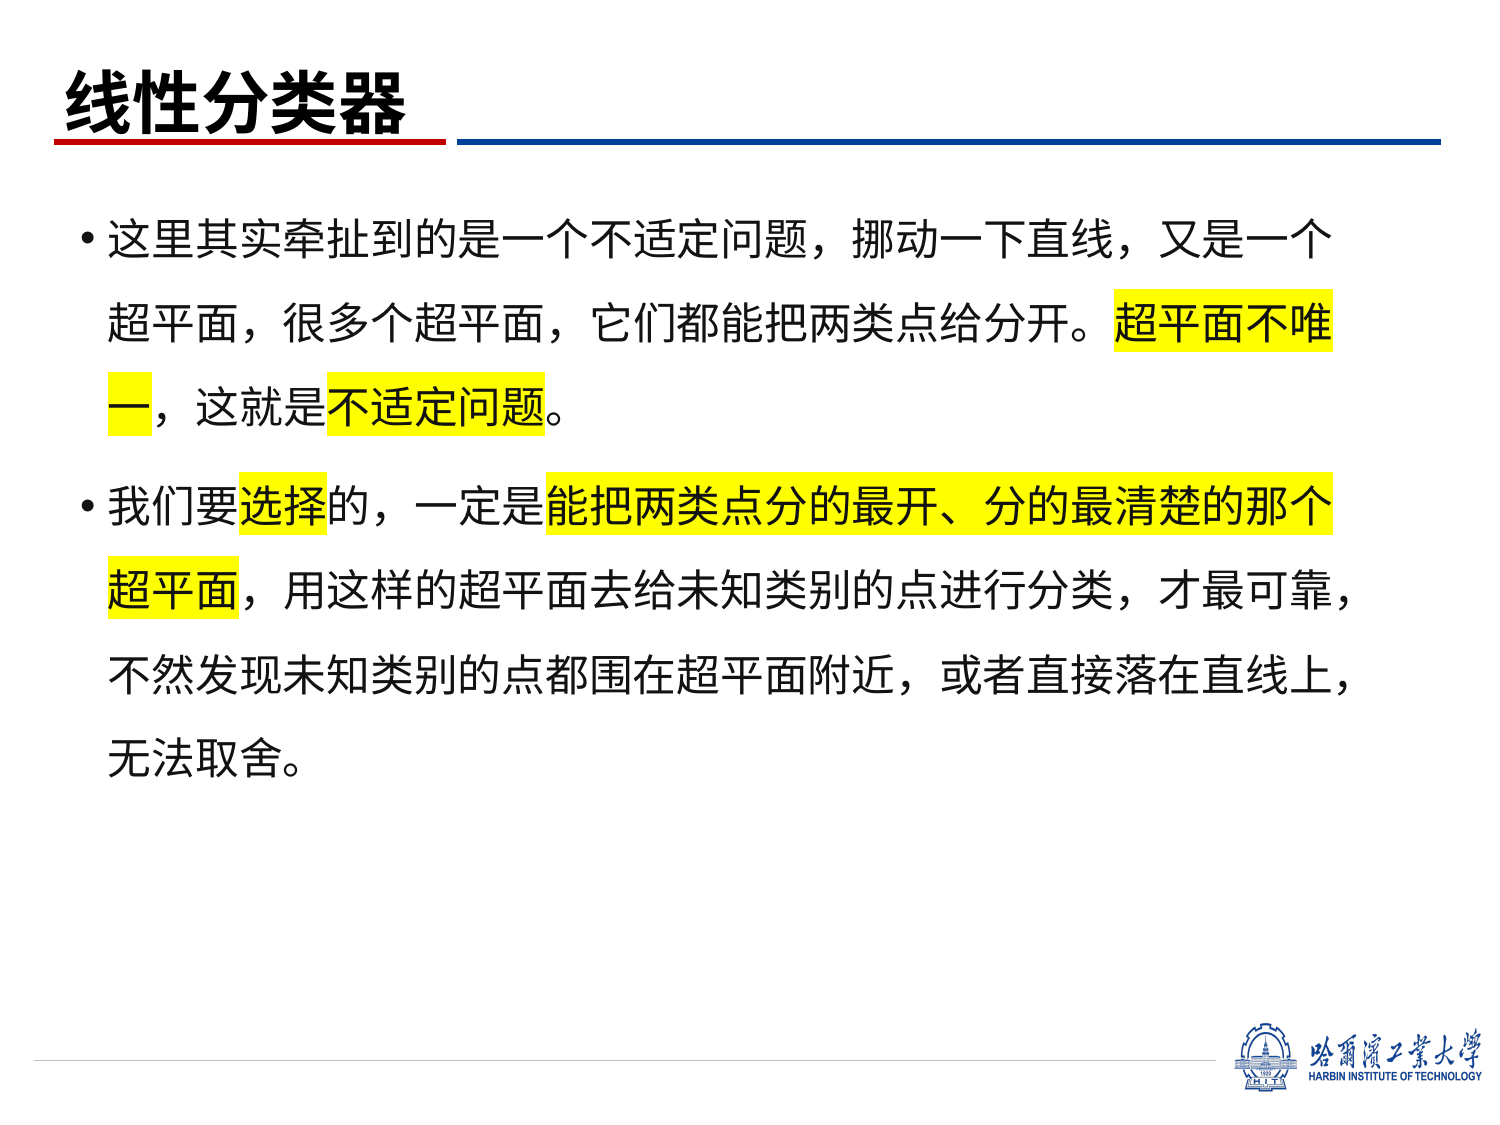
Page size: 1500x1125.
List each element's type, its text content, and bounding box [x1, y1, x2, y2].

title 线性分类器 [48, 38, 812, 151]
list 这里其实牵扯到的是一个不适定问题，挪动一下直线，又是一个超平面，很多个超平面，它们都能把两类点给分开。超平面不唯一，这就是不适定问题。 我们要选择的，一定是能把两类点分的最开、分的最清楚的那个超平面，用这样的超平面去给未知类别的点进行分类，才最可靠，不然发现未知类别的点都围在超平面附近，或者直接落在直线上，无法取舍。 [64, 172, 1359, 907]
picture [1204, 1023, 1482, 1094]
